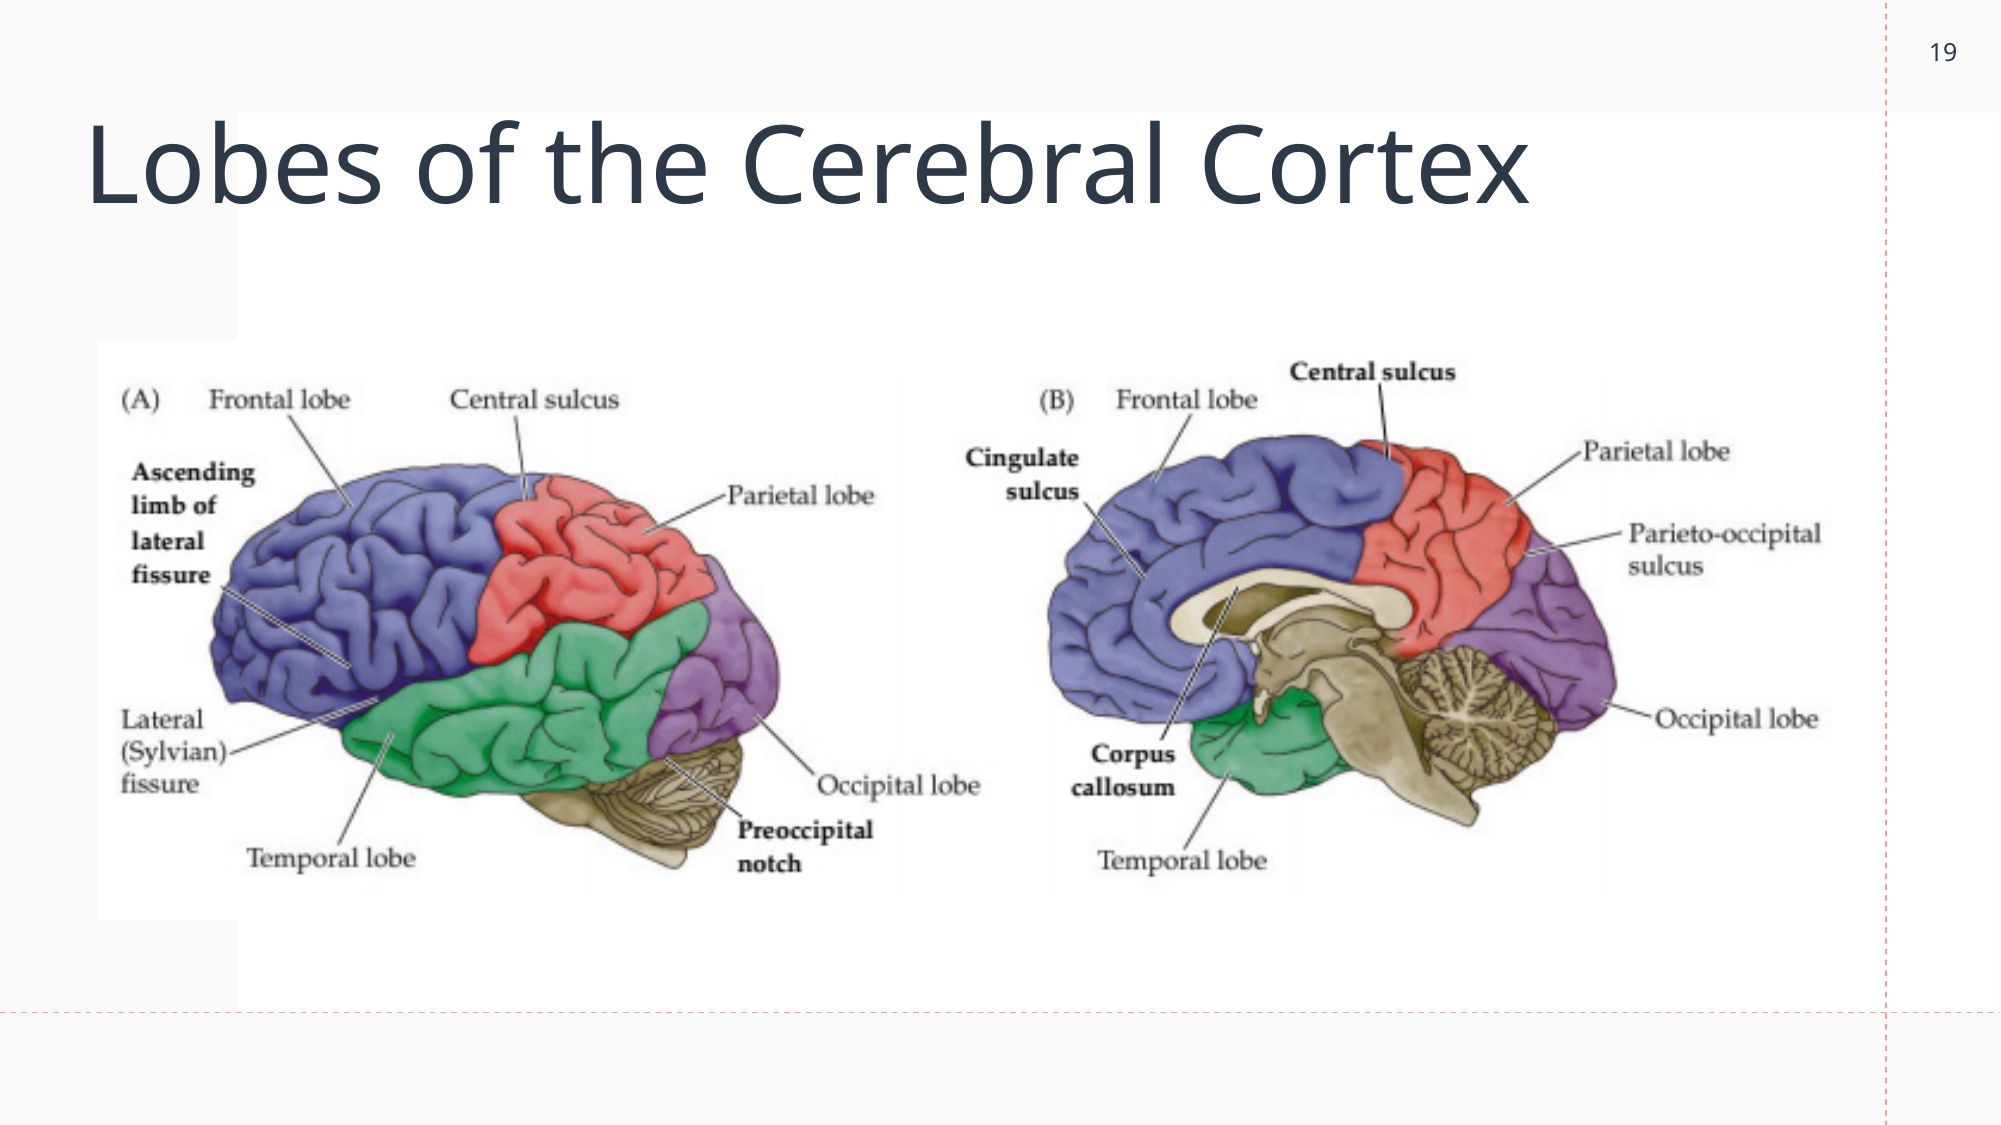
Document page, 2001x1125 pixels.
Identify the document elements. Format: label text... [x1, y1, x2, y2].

slide_number 19 [1886, 0, 2000, 110]
title Lobes of the Cerebral Cortex [68, 59, 1794, 278]
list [97, 340, 1849, 920]
